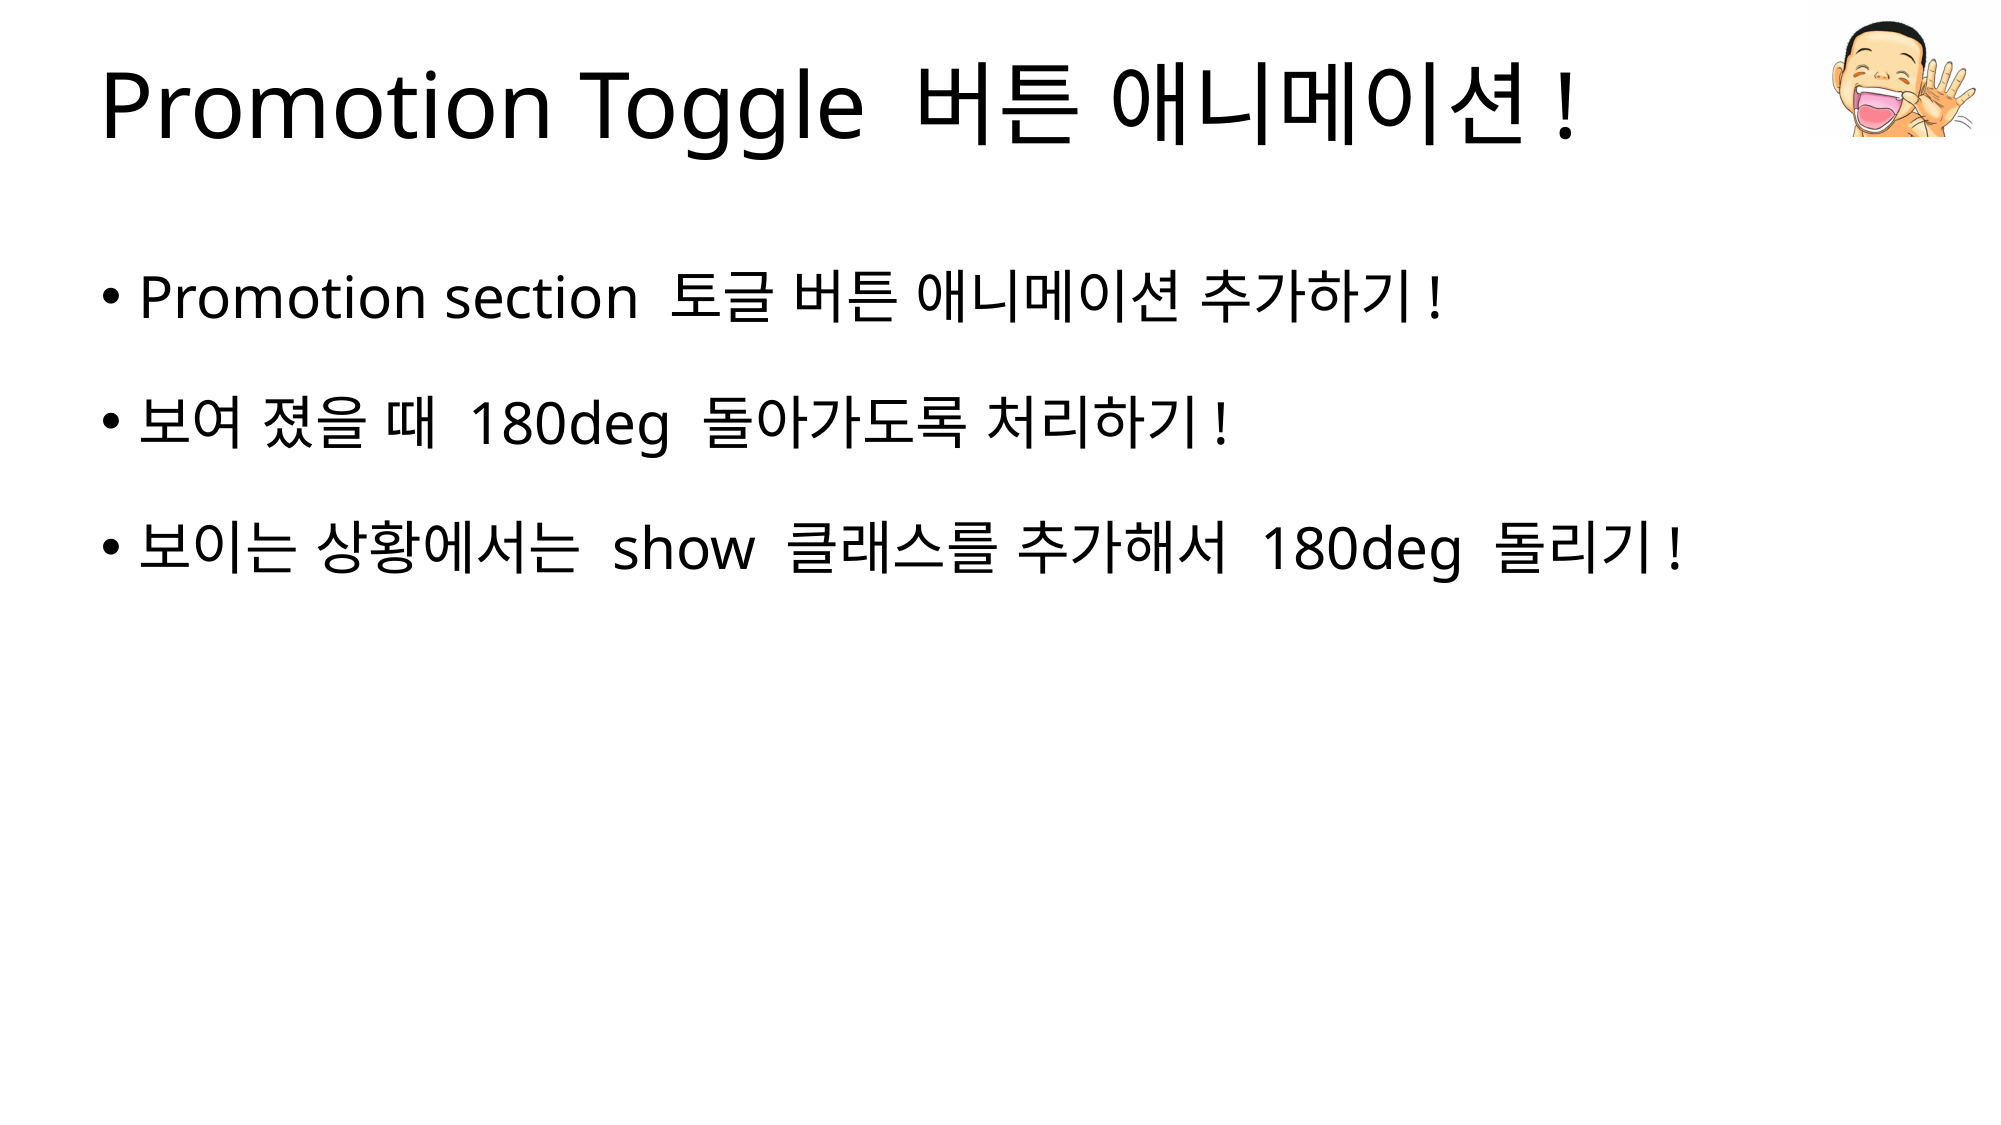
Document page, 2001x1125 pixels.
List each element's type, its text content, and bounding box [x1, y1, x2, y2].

title Promotion Toggle 버튼 애니메이션! [83, 0, 1931, 218]
picture [1931, 0, 2000, 137]
text_box Promotion section 토글 버튼 애니메이션 추가하기! 보여 졌을 때 180deg 돌아가도록 처리하기! 보이는 상황에서는 show 클래스를 추가해서 180deg 돌리기! [85, 217, 1863, 1077]
